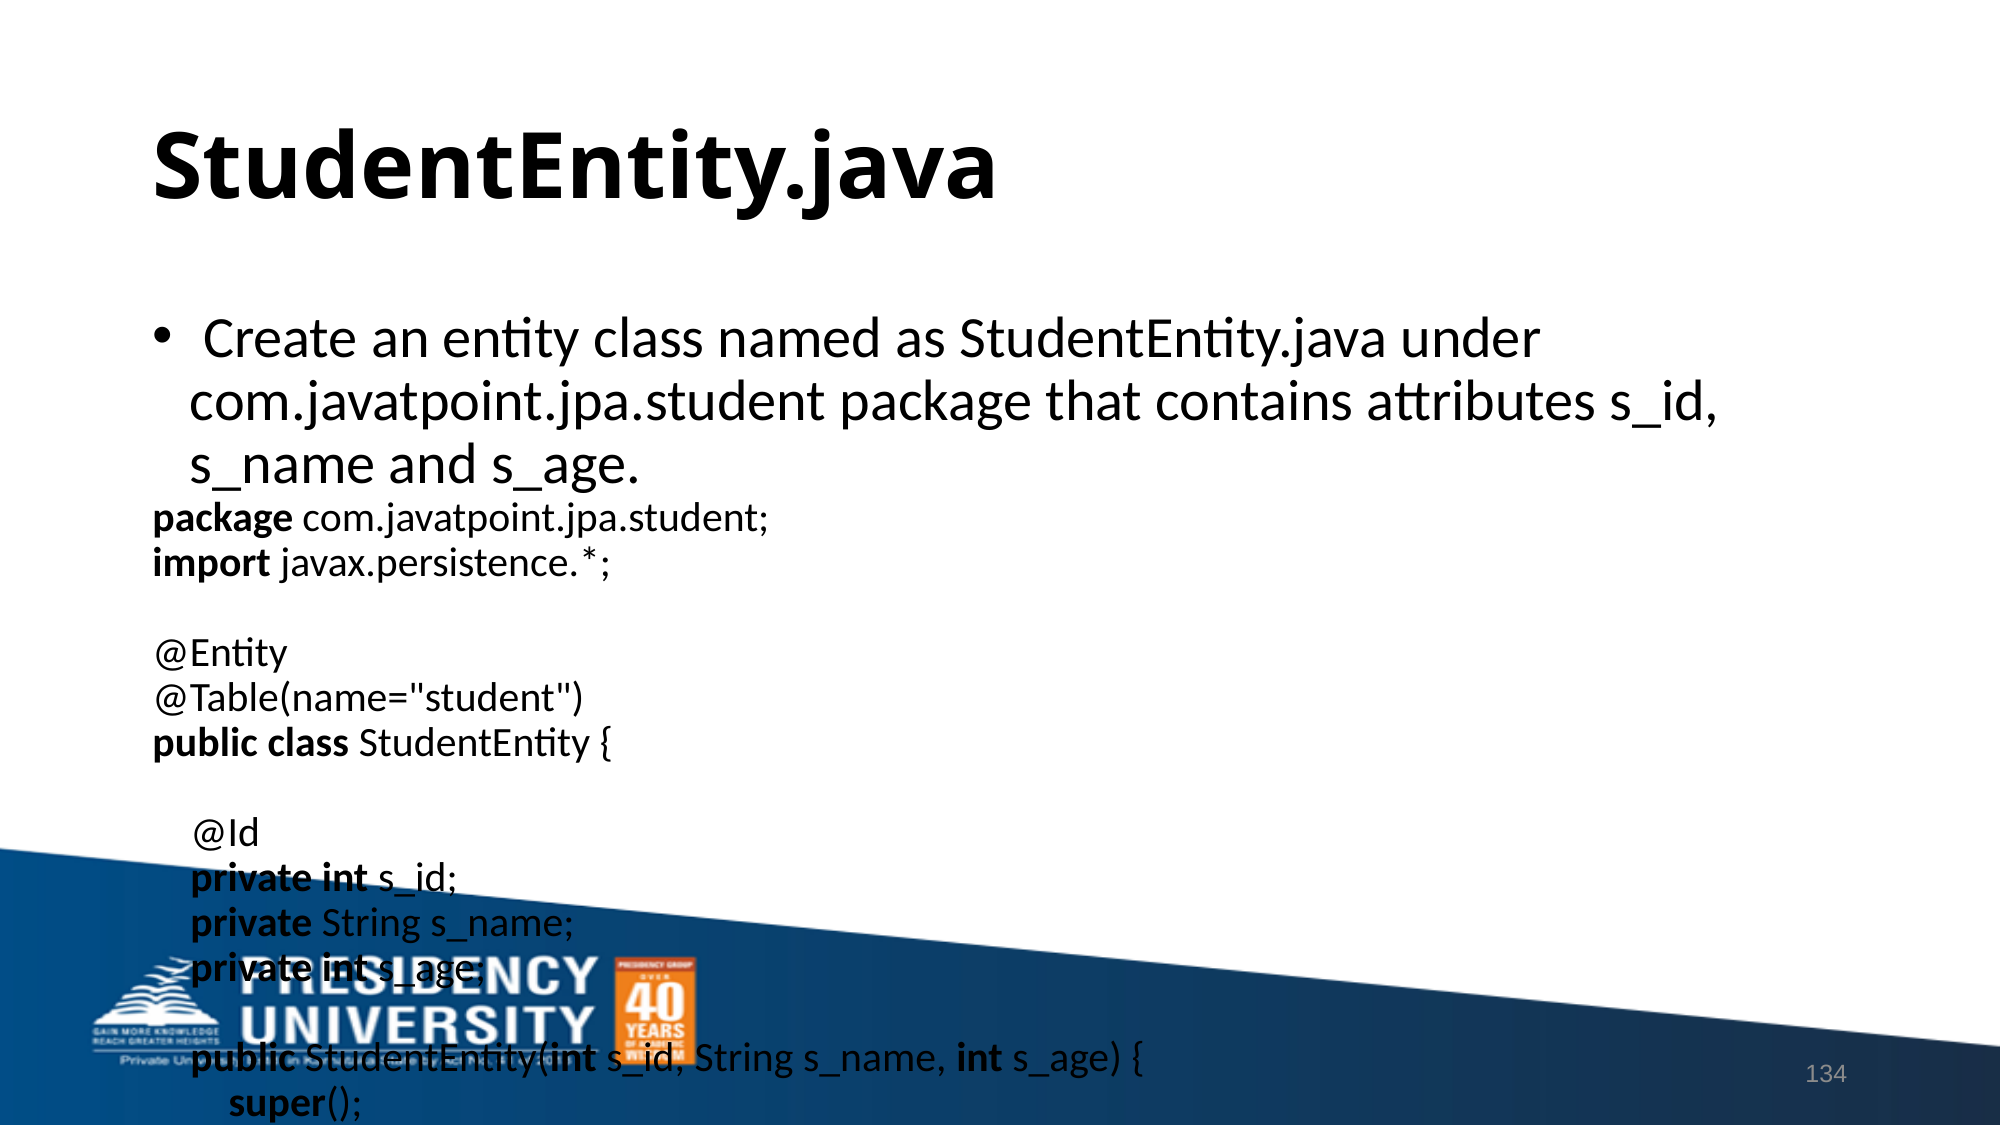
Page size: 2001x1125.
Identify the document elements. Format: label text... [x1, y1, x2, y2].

slide_number 134 [1412, 1042, 1863, 1103]
picture [0, 845, 2000, 1125]
title StudentEntity.java [137, 59, 1863, 278]
list Create an entity class named as StudentEntity.java under com.javatpoint.jpa.student package that contains attributes s_id, s_name and s_age. package com.javatpoint.jpa.student; import javax.persistence.*; @Entity @Table(name="student") public class StudentEntity { @Id private int s_id; private String s_name; private int s_age; public StudentEntity(int s_id, String s_name, int s_age) { super(); this.s_id = s_id; this.s_name = s_name; this.s_age = s_age; } public StudentEntity() { super(); } public int getS_id() { return s_id; } public void setS_id(int s_id) { this.s_id = s_id; } public String getS_name() { return s_name; } public void setS_name(String s_name) { this.s_name = s_name; } public int getS_age() { return s_age; } public void setS_age(int s_age) { this.s_age = s_age; } } [137, 299, 1863, 1014]
